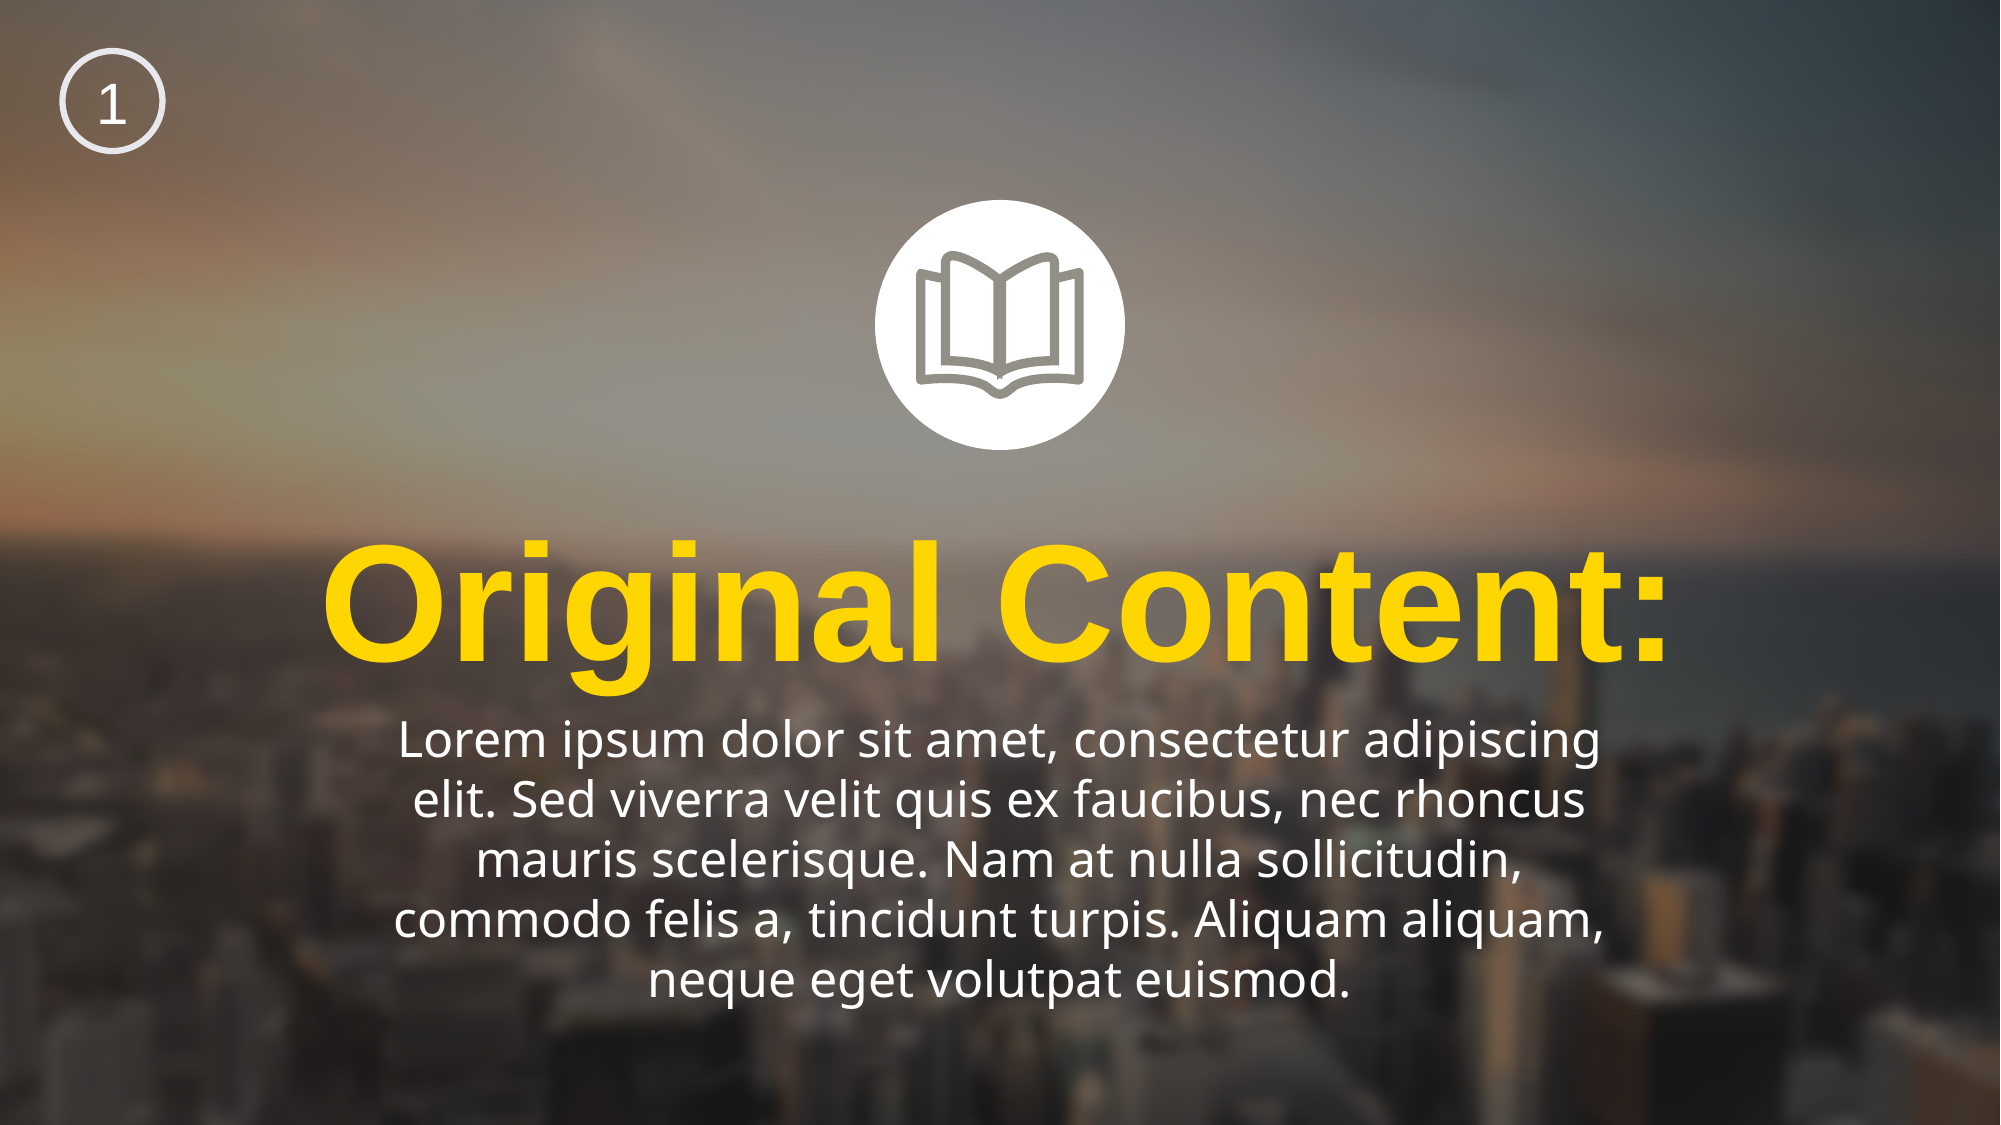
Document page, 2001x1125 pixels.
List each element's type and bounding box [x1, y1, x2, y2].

text_box [915, 250, 1084, 400]
picture [0, 0, 2000, 1125]
